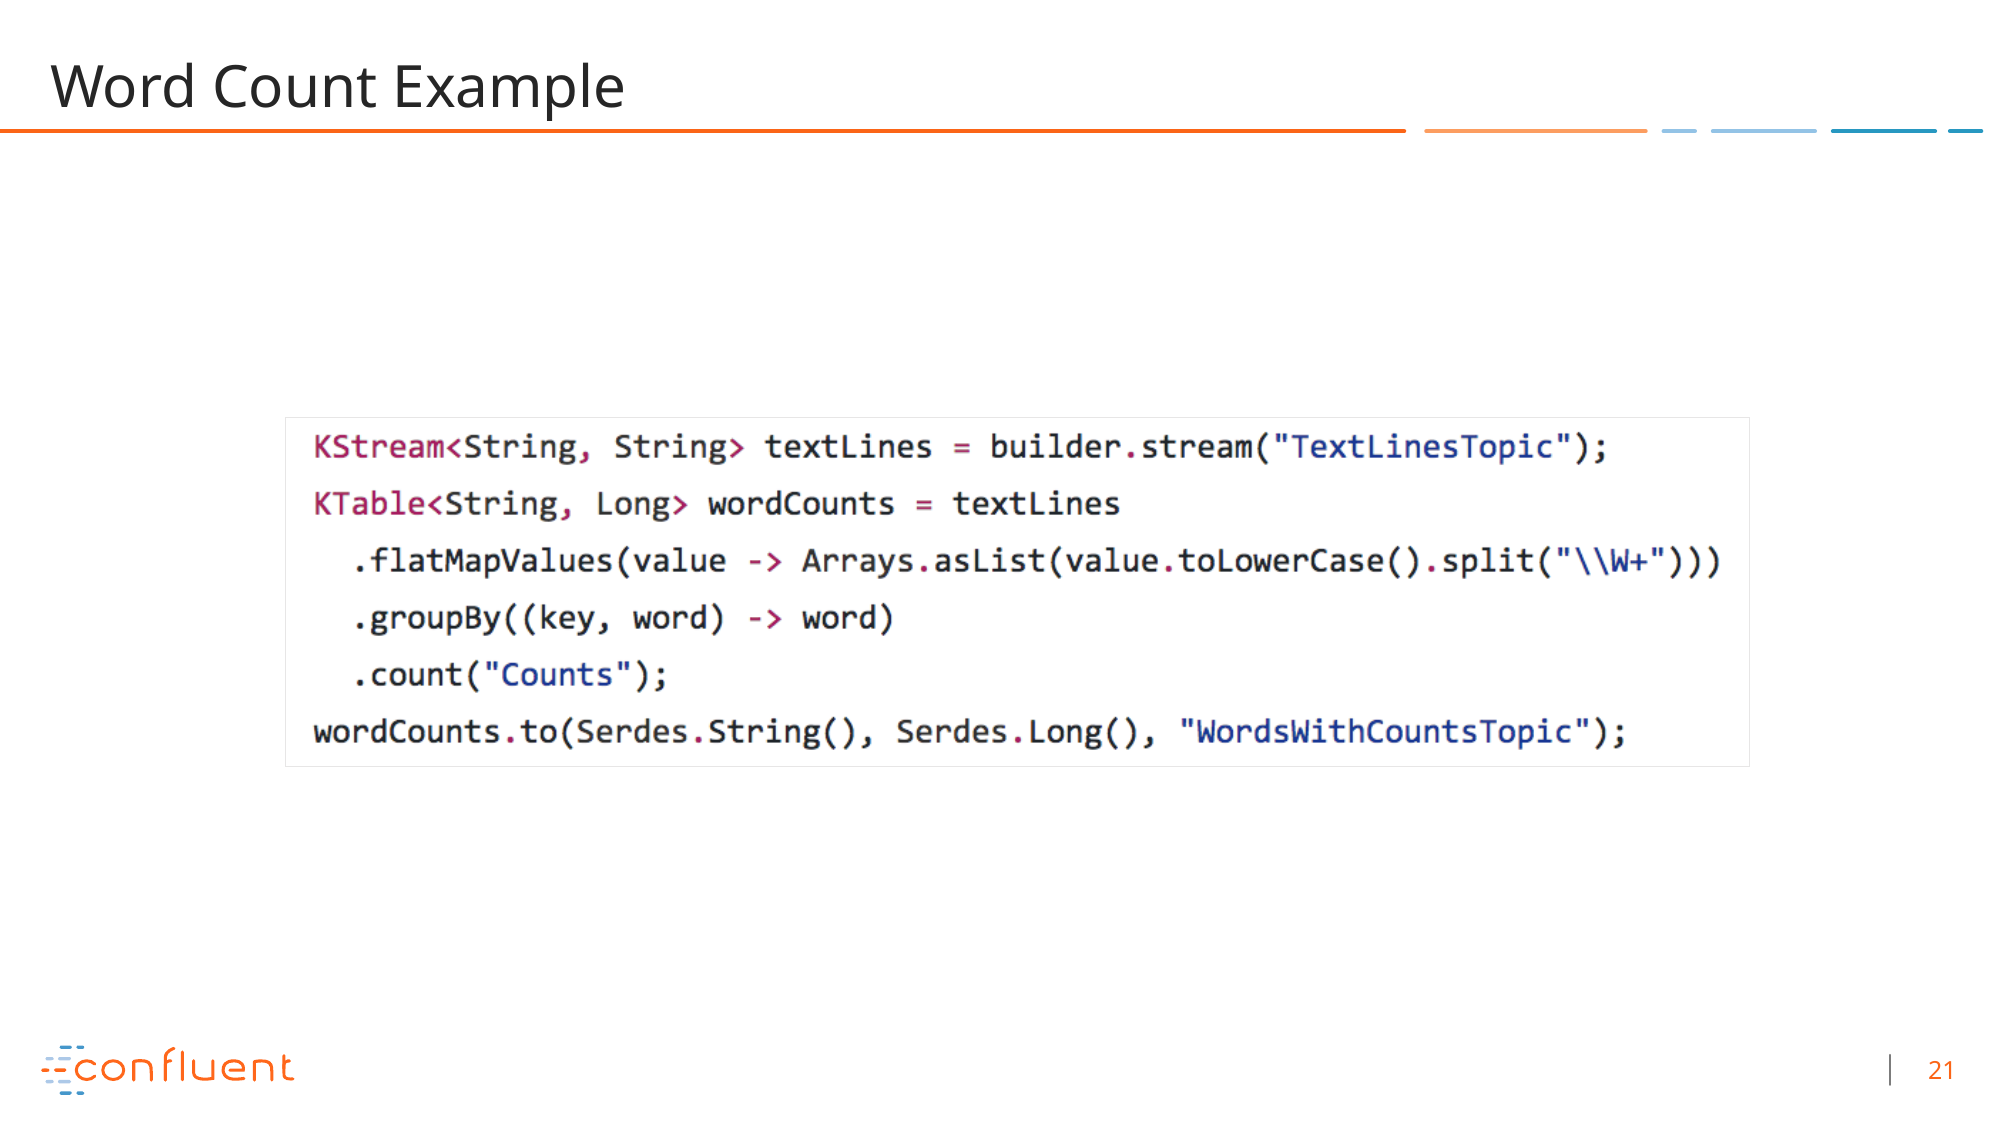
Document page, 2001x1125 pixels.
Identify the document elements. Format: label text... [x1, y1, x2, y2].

title Word Count Example [50, 0, 1950, 128]
picture [285, 417, 1750, 767]
